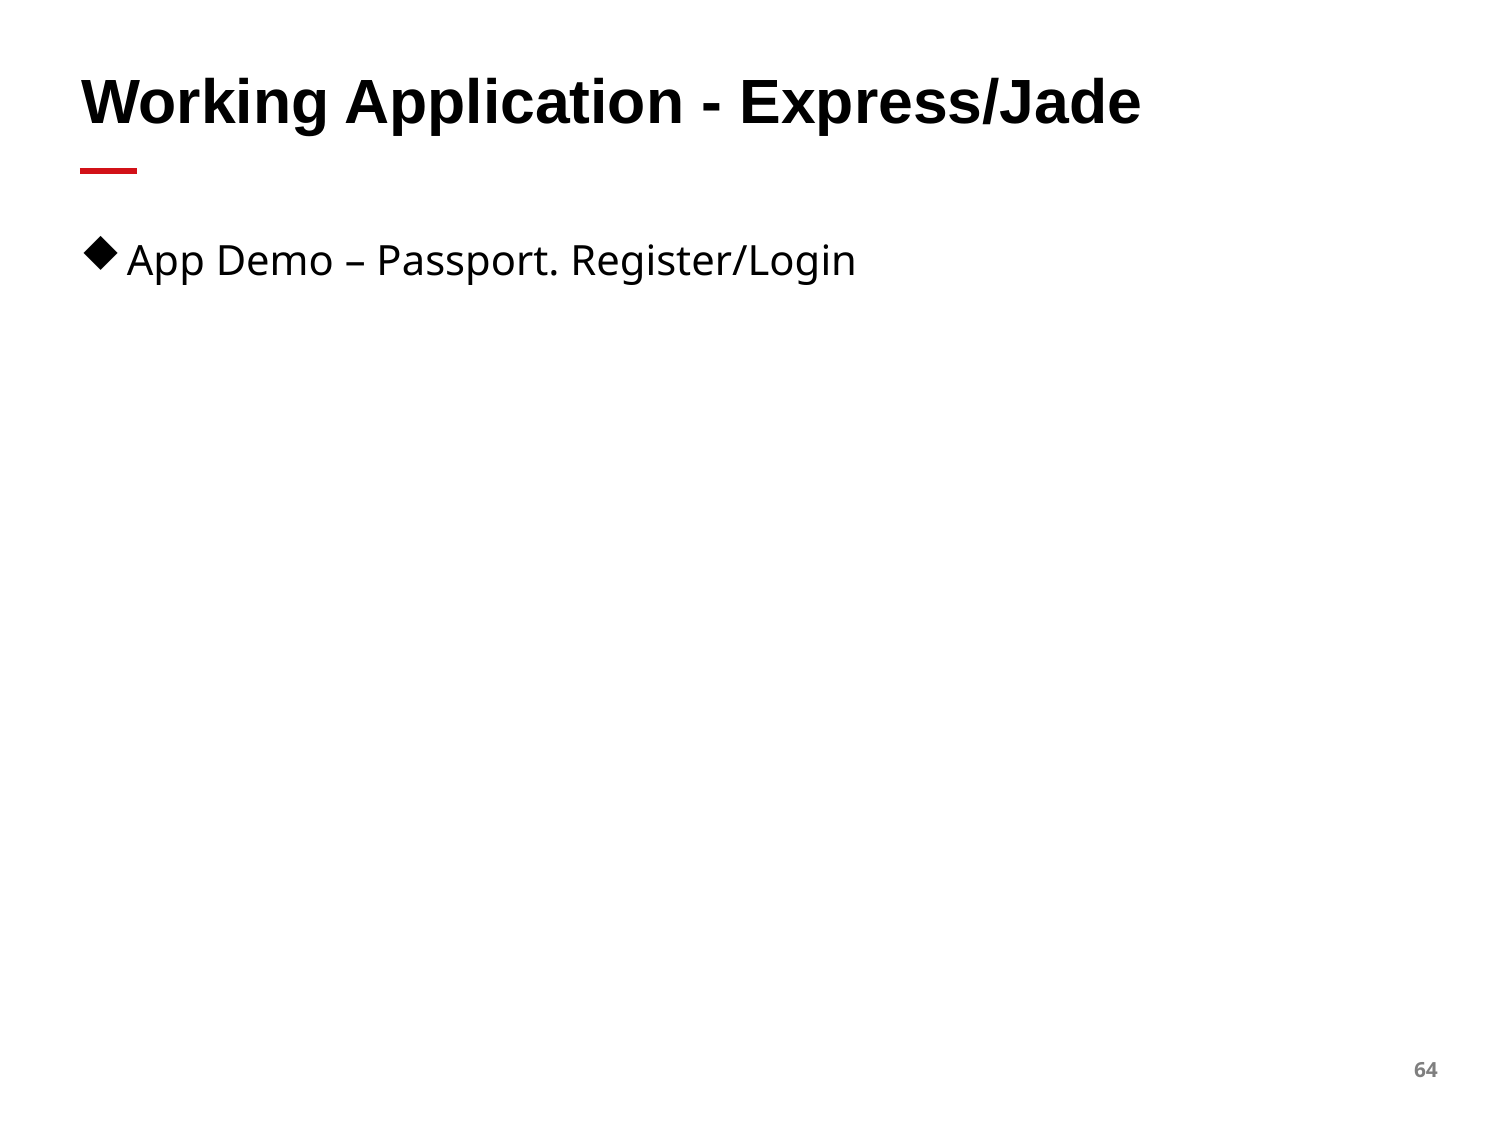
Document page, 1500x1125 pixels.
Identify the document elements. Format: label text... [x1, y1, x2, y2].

title Working Application - Express/Jade [81, 68, 1421, 138]
list App Demo – Passport. Register/Login [79, 234, 1420, 1022]
